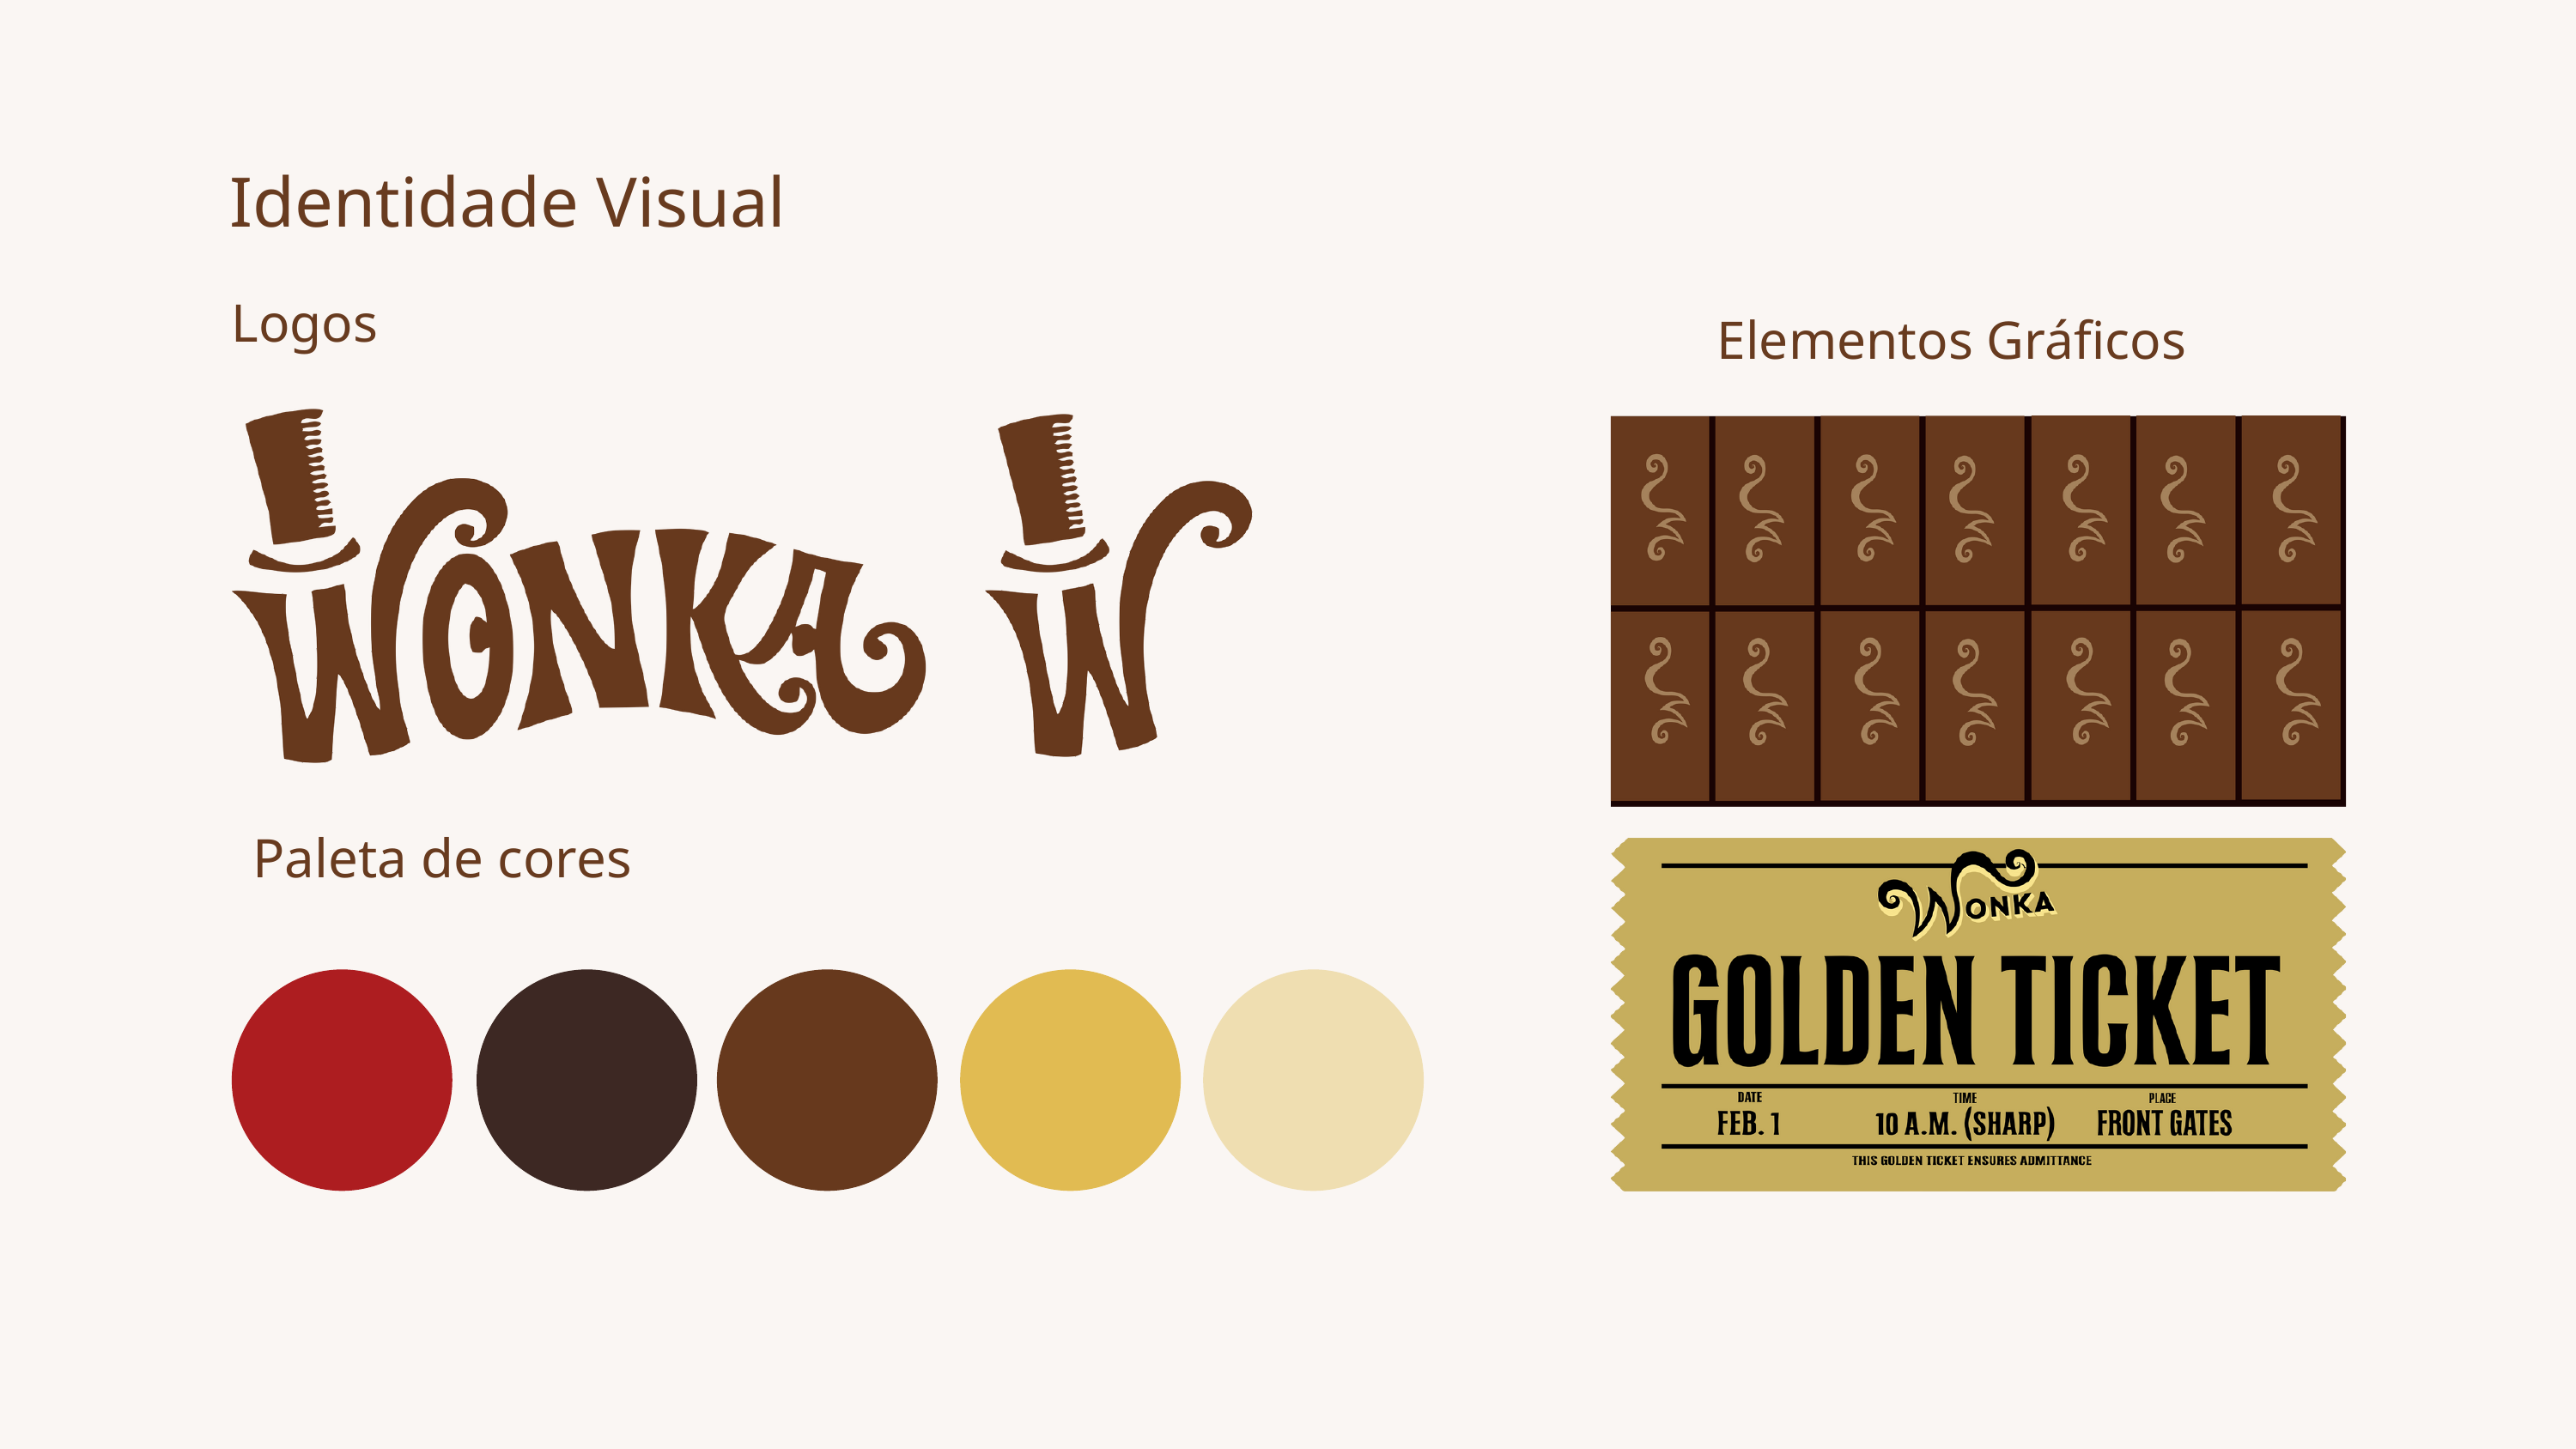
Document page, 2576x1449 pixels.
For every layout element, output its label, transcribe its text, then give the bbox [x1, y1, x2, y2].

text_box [959, 969, 1182, 1191]
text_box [716, 969, 939, 1191]
text_box [230, 408, 954, 763]
text_box Logos [231, 280, 444, 353]
text_box Identidade Visual [229, 145, 891, 242]
text_box [1610, 838, 2347, 1191]
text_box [231, 969, 453, 1191]
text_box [1202, 969, 1425, 1191]
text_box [476, 969, 698, 1191]
text_box [1610, 415, 2347, 807]
text_box [982, 413, 1269, 757]
text_box Elementos Gráficos [1716, 296, 2240, 370]
text_box Paleta de cores [230, 814, 654, 889]
